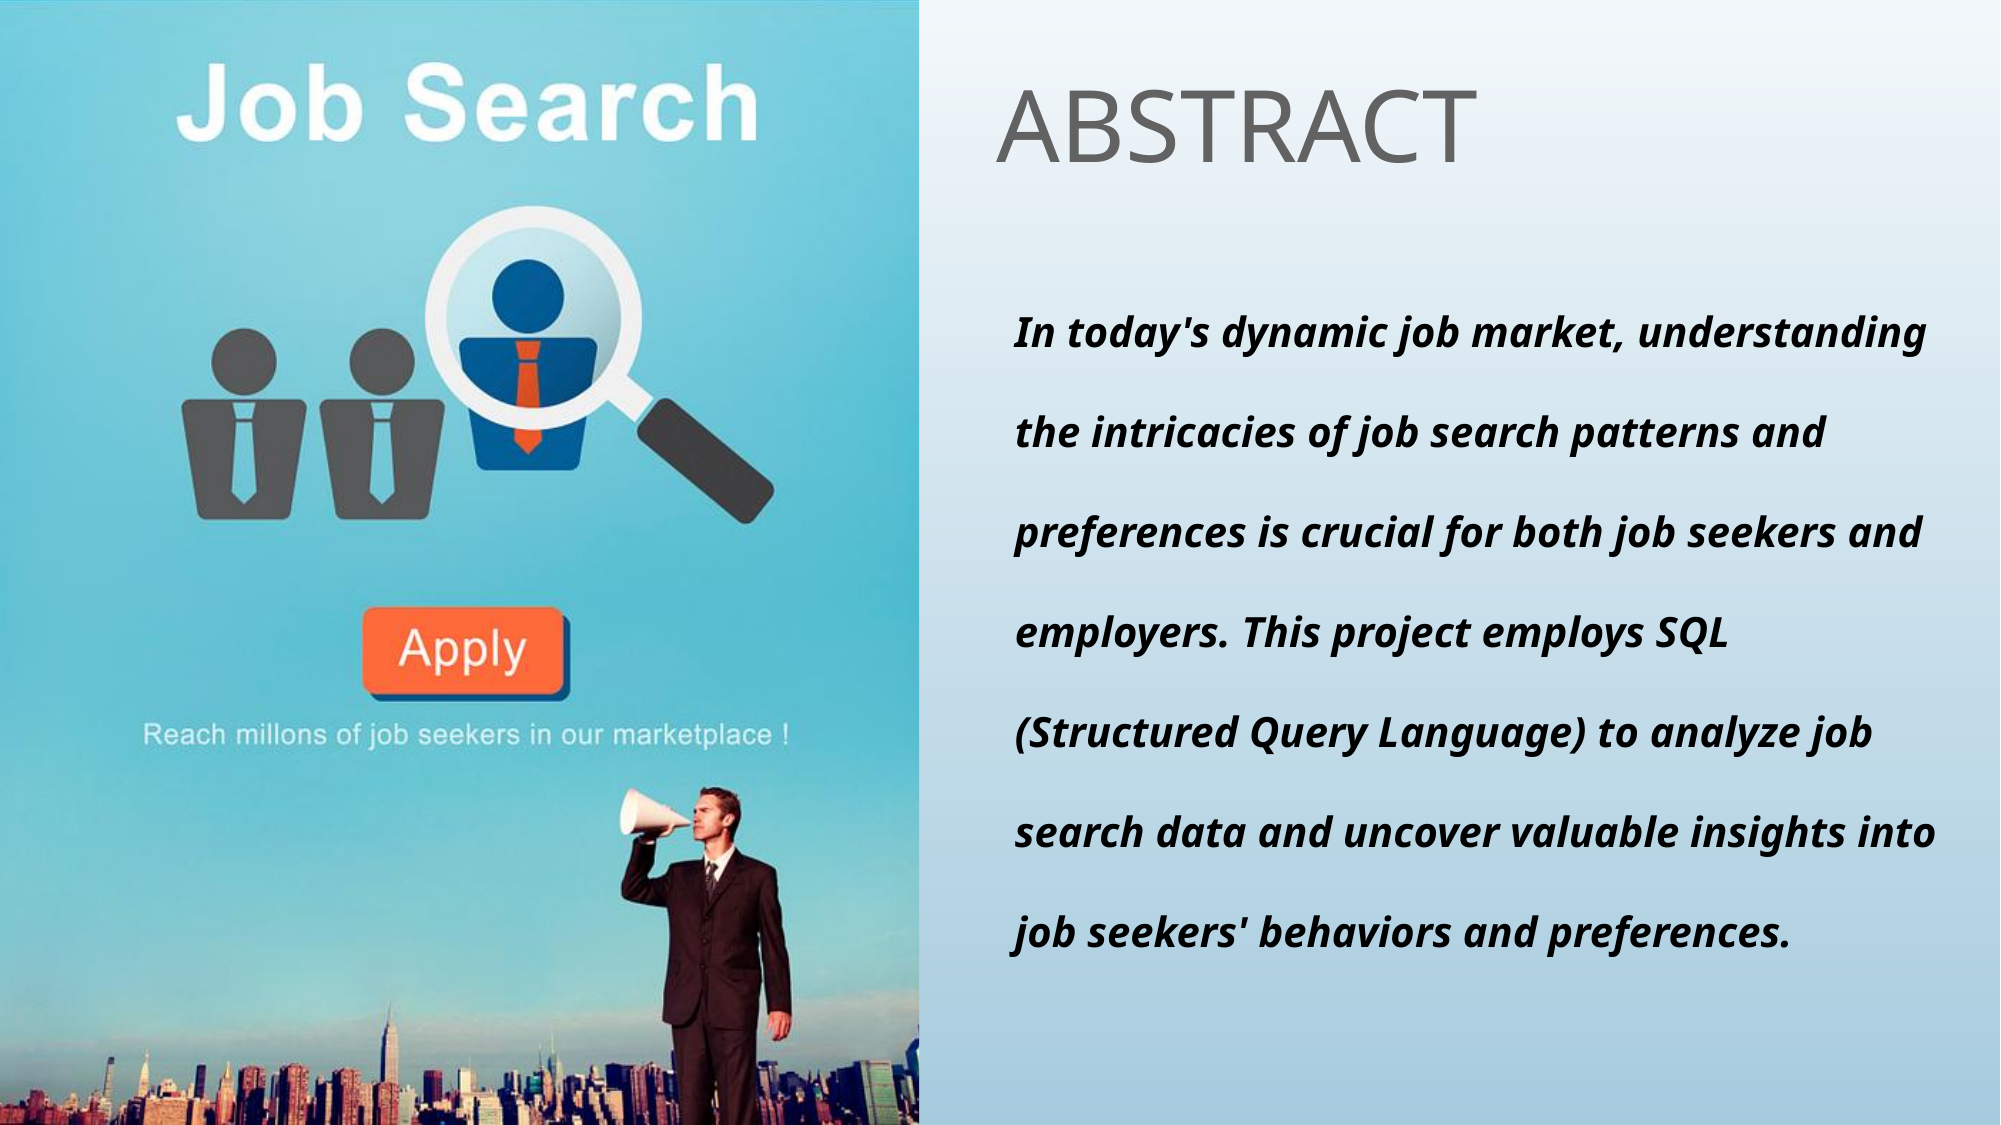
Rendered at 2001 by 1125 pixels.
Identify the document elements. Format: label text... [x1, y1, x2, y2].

text_box In today's dynamic job market, understanding the intricacies of job search patterns and preferences is crucial for both job seekers and employers. This project employs SQL (Structured Query Language) to analyze job search data and uncover valuable insights into job seekers' behaviors and preferences. [999, 247, 1974, 964]
picture [0, 0, 920, 1125]
title ABSTRACT [981, 13, 1974, 232]
